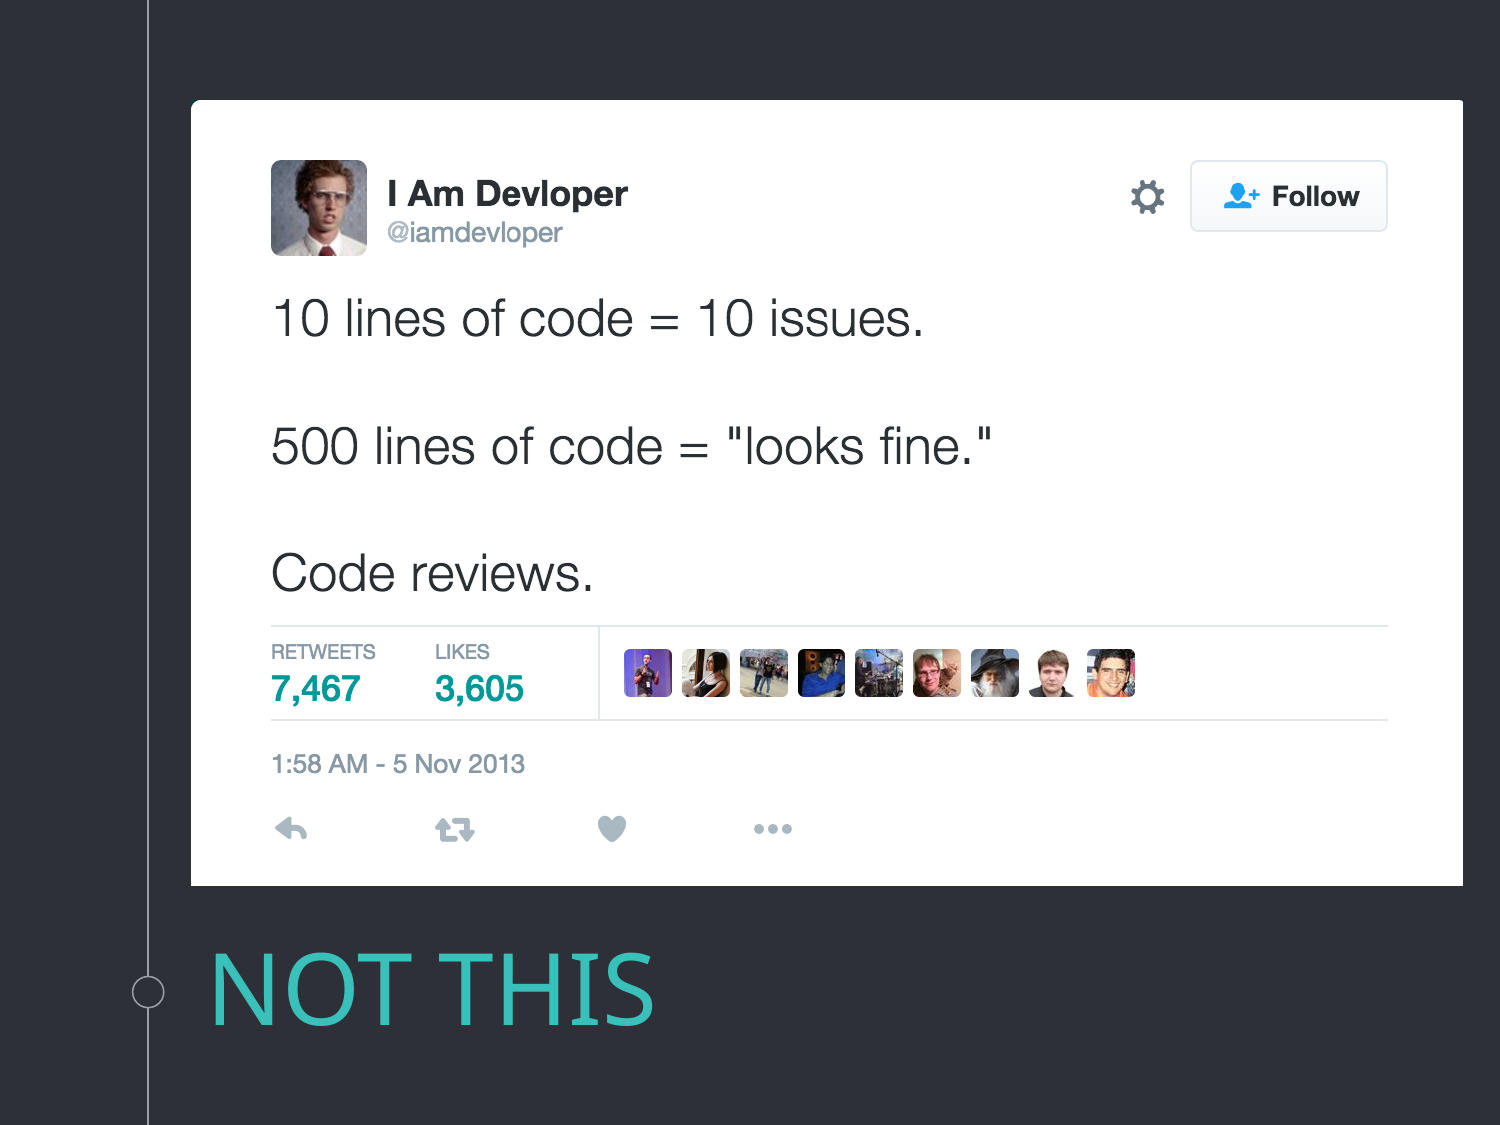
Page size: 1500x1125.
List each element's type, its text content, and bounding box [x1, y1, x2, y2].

list NOT THIS [191, 910, 1425, 1006]
picture [190, 100, 1463, 886]
